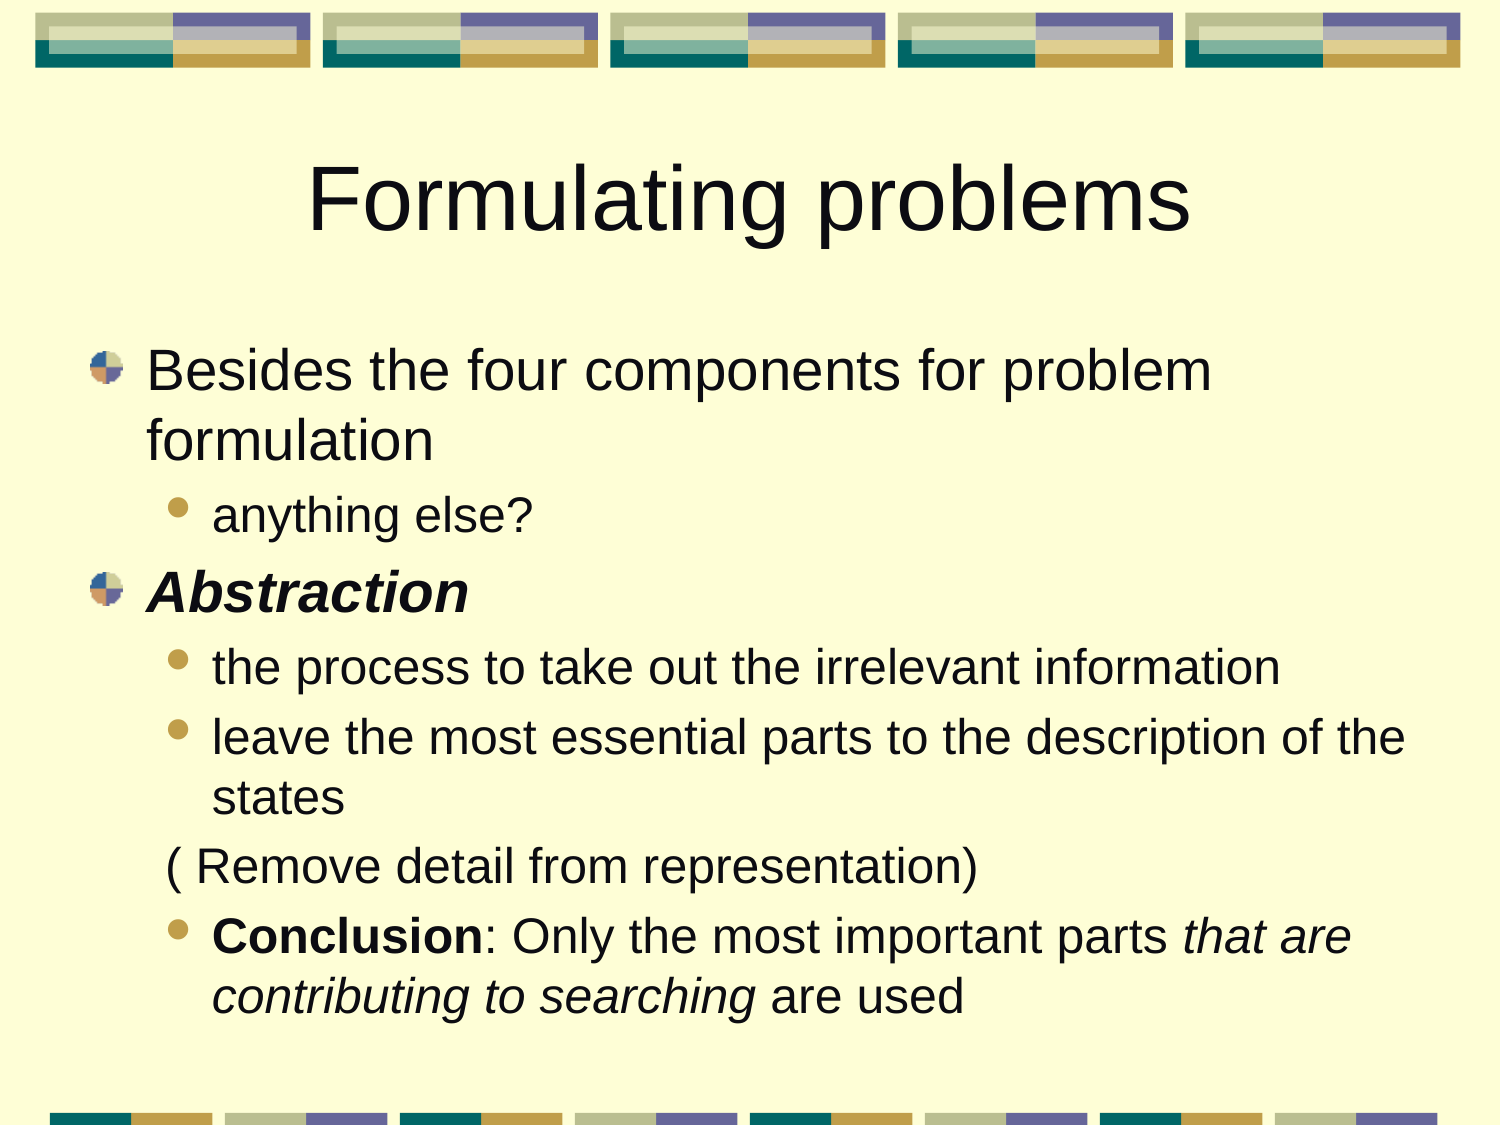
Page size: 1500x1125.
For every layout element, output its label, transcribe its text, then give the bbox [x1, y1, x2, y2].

picture [90, 572, 123, 606]
picture [90, 351, 123, 384]
list Besides the four components for problem formulation anything else? Abstraction the process to take out the irrelevant information leave the most essential parts to the description of the states ( Remove detail from representation) Conclusion: Only the most important parts that are contributing to searching are used [74, 324, 1451, 1051]
title Formulating problems [112, 99, 1388, 288]
